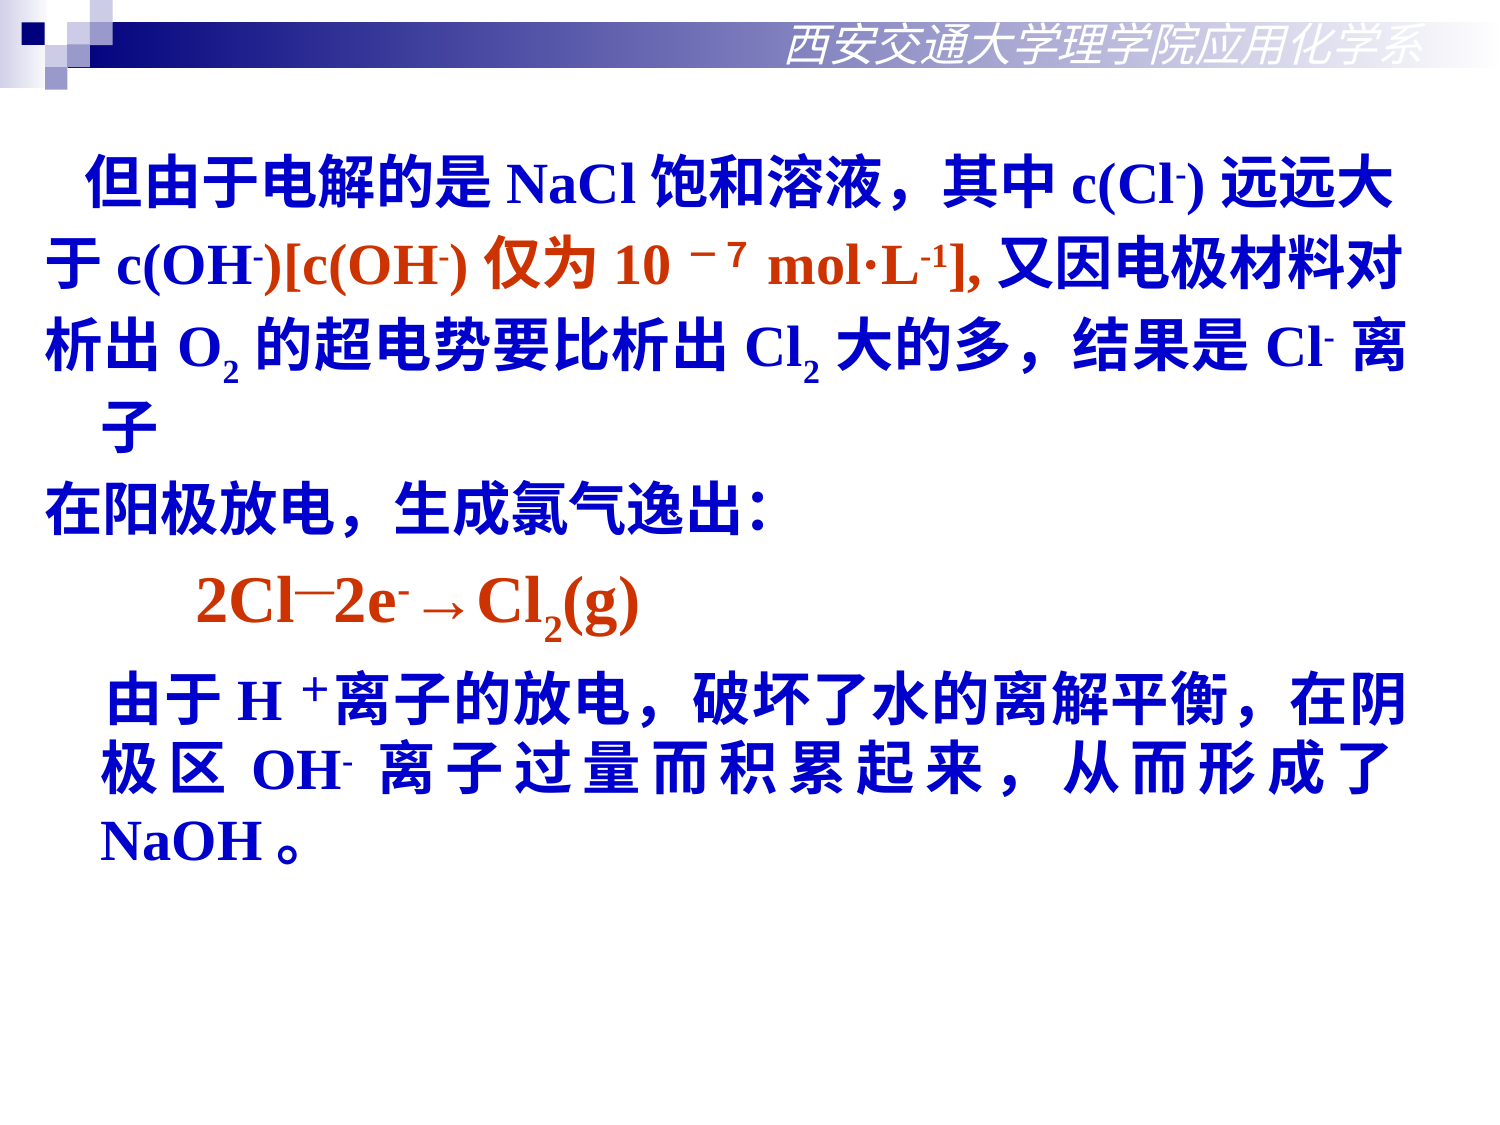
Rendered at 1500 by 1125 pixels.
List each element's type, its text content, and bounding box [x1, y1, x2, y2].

text_box 西安交通大学理学院应用化学系 [767, 8, 1500, 78]
list 但由于电解的是NaCl饱和溶液，其中c(Cl-)远远大 于c(OH-)[c(OH-)仅为10－７mol·L-1],又因电极材料对 析出O2的超电势要比析出Cl2大的多，结果是Cl-离子 在阳极放电，生成氯气逸出： 2Cl—2e-→Cl2(g) 由于H＋离子的放电，破坏了水的离解平衡，在阴极区OH-离子过量而积累起来，从而形成了NaOH。 [29, 136, 1424, 823]
